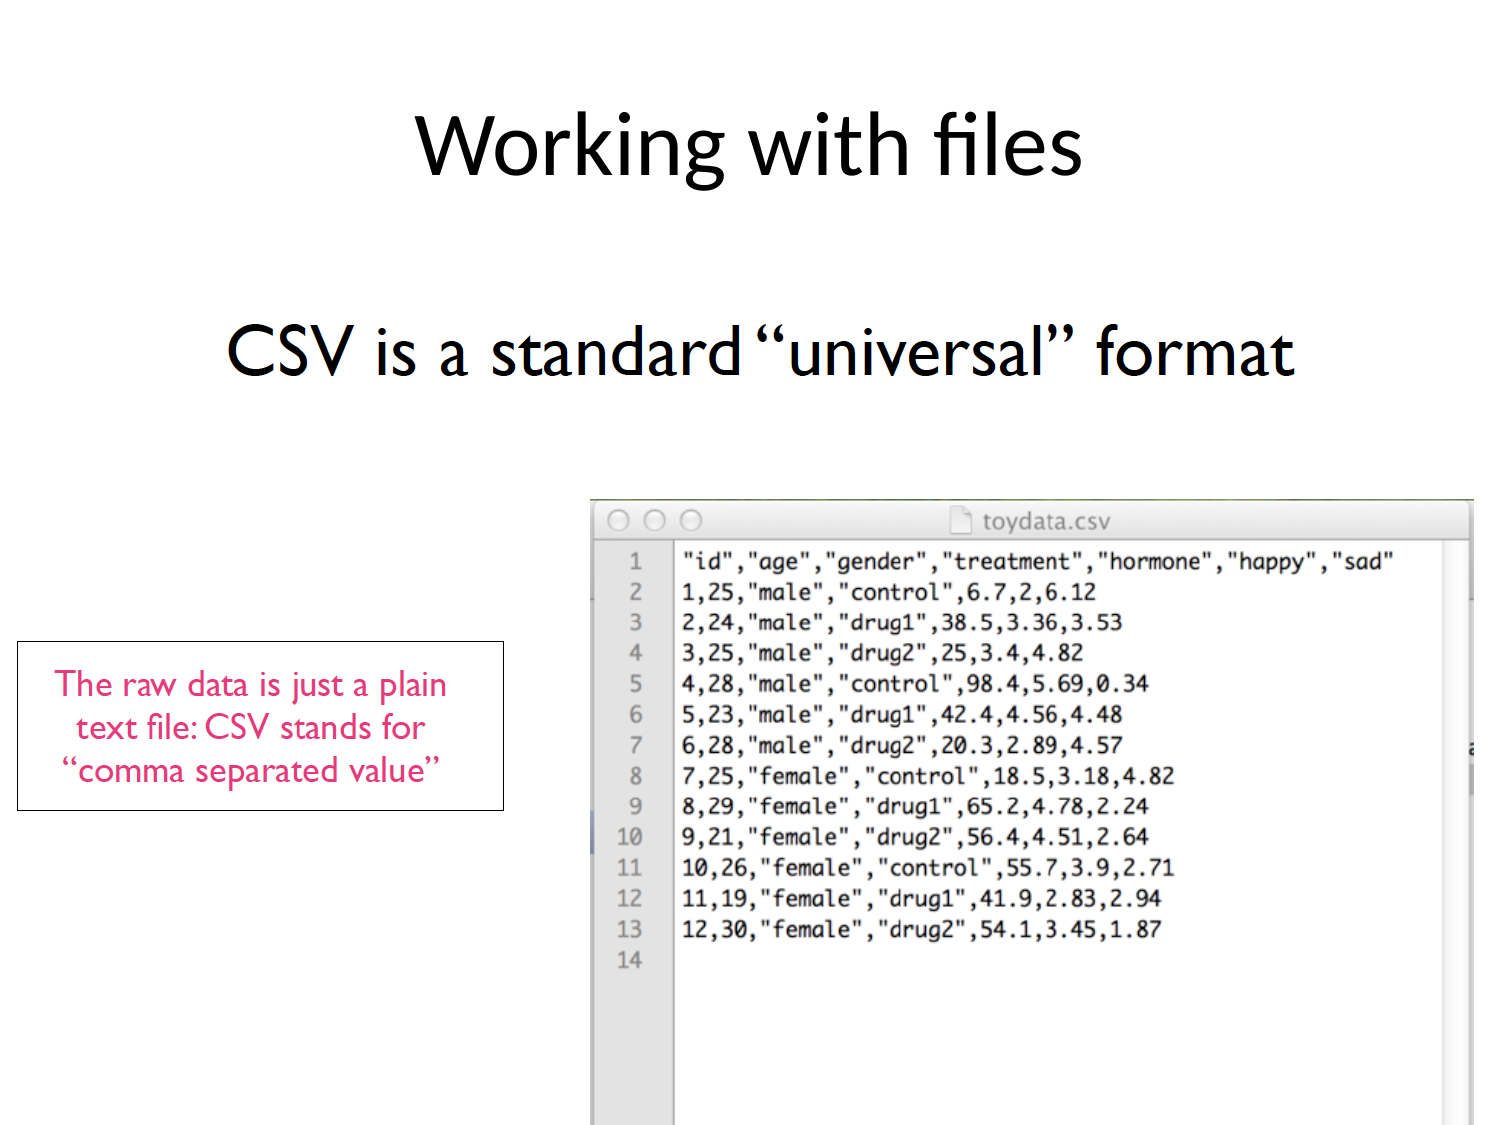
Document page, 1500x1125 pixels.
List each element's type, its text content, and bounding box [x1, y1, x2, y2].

picture [0, 265, 1500, 1125]
title Working with files [75, 45, 1425, 233]
